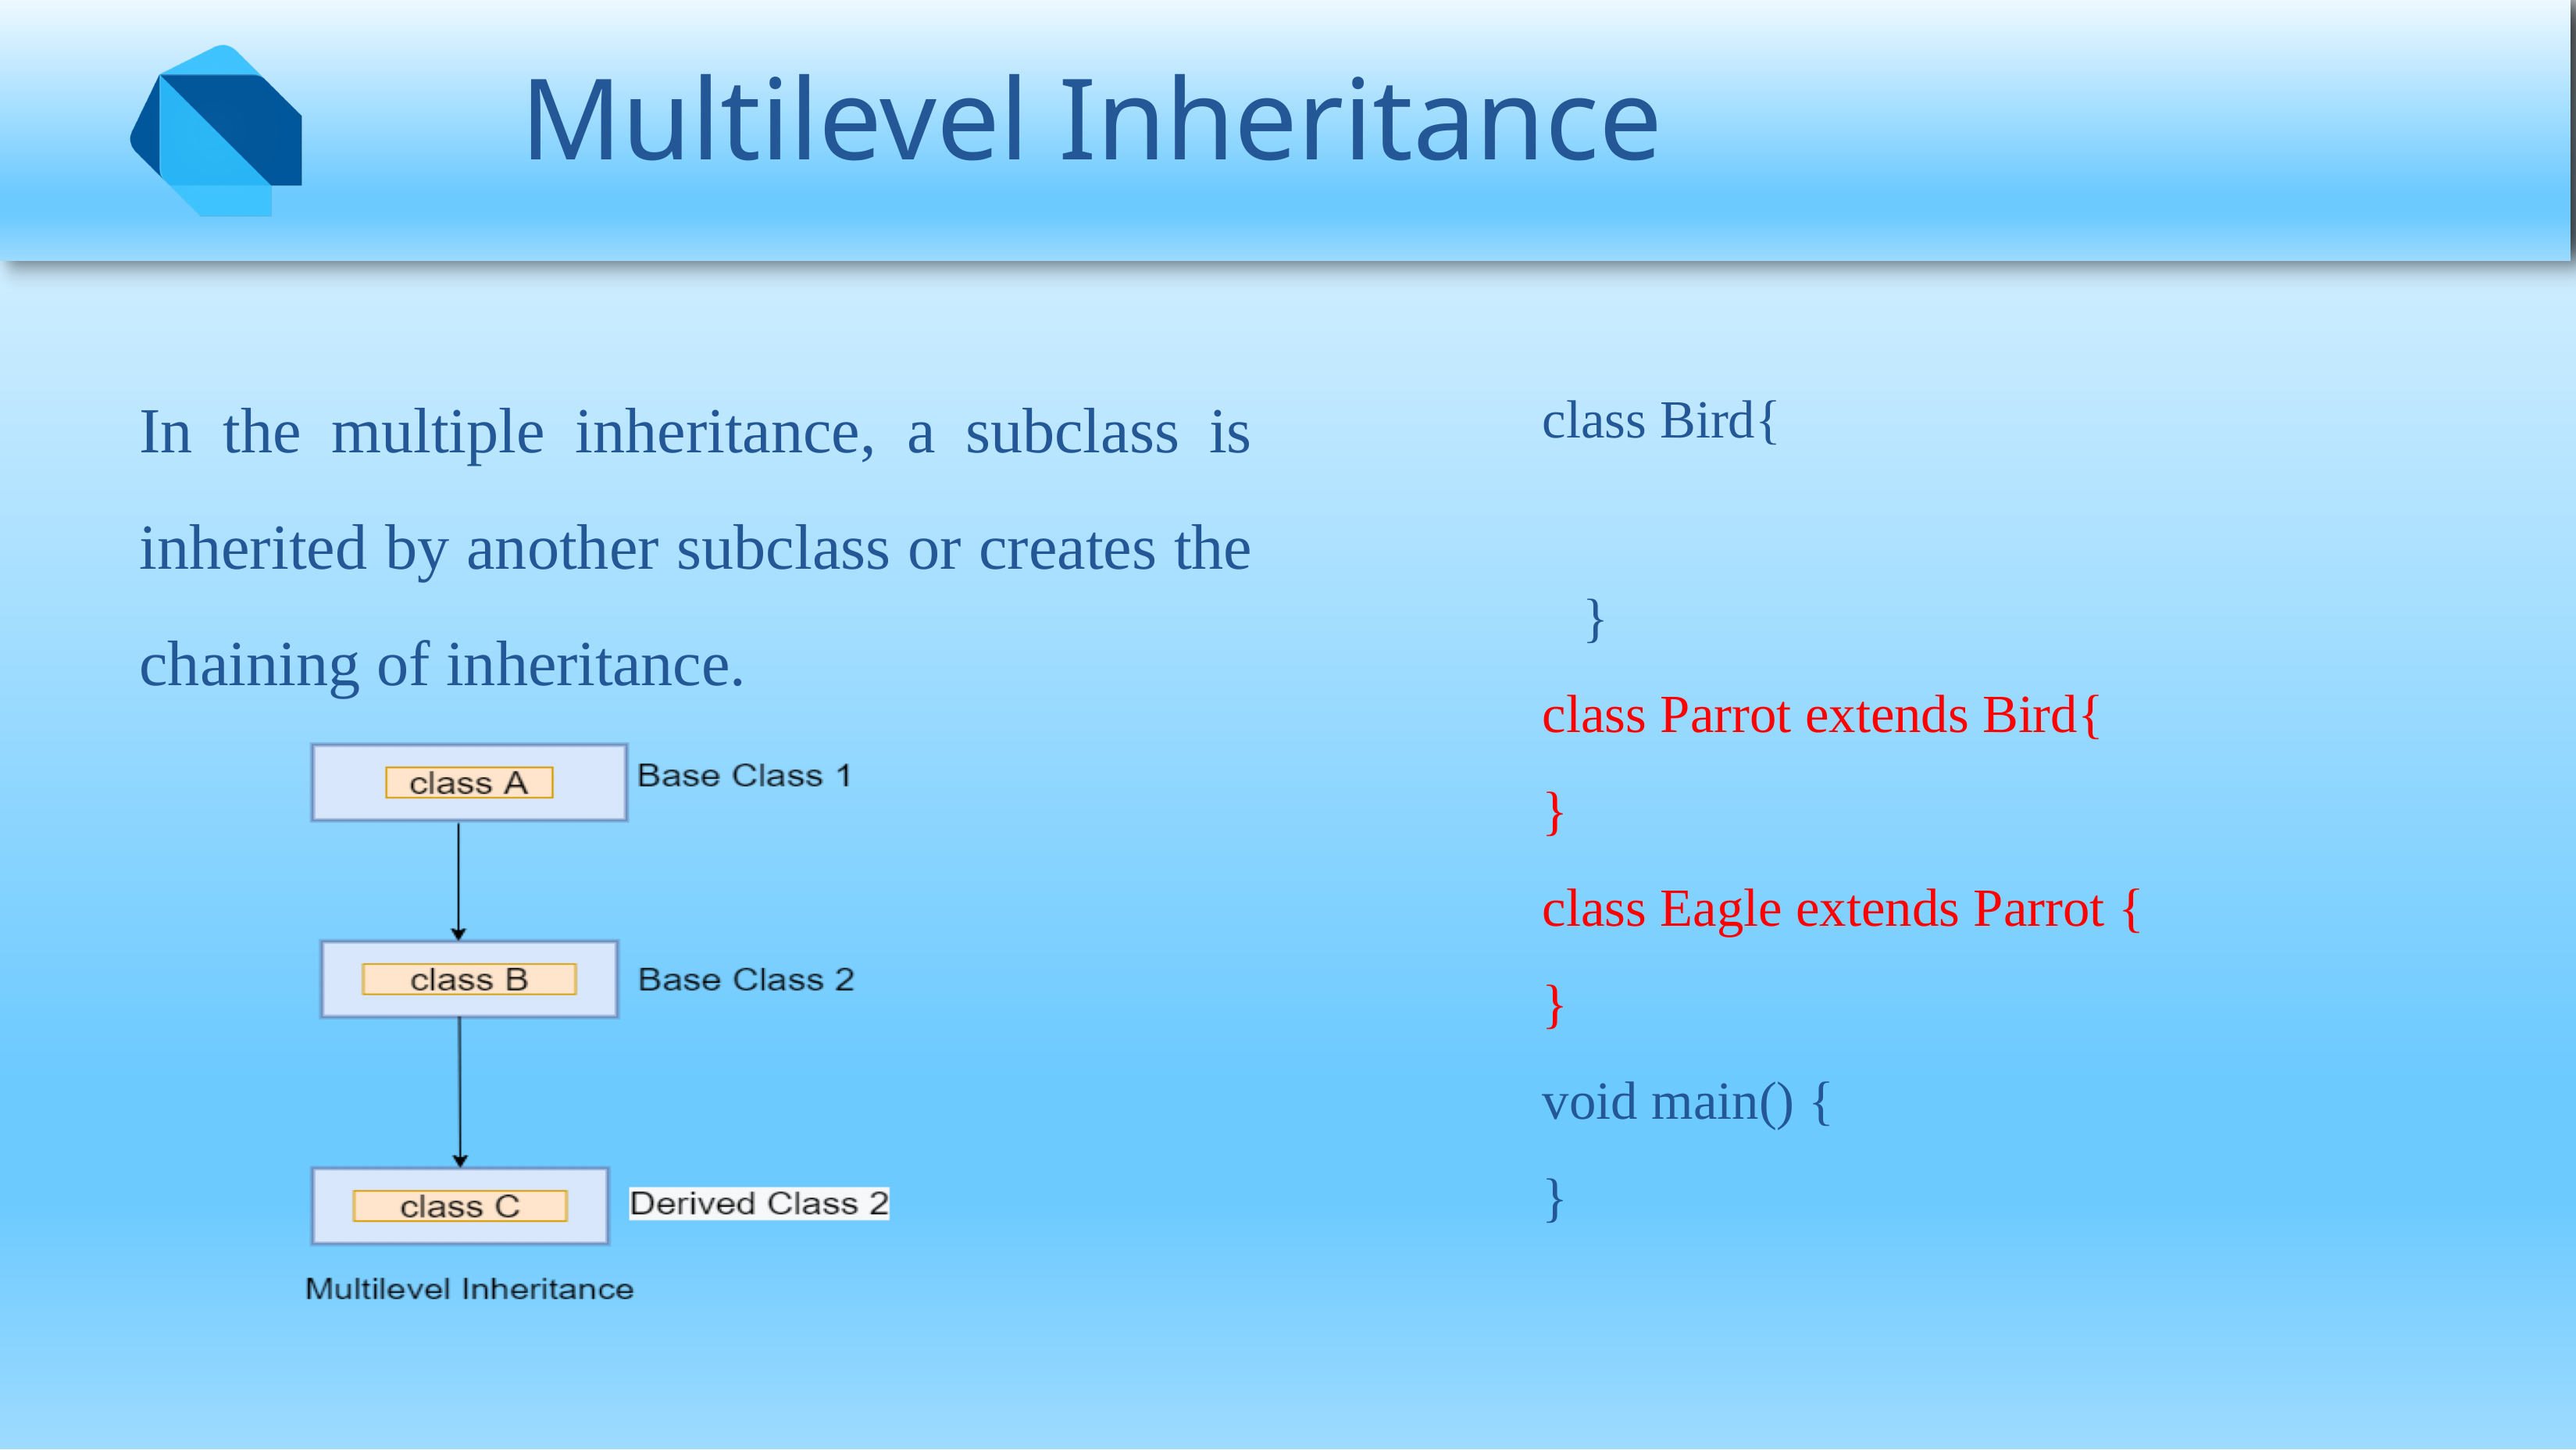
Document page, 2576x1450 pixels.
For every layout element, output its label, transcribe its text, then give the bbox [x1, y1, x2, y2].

picture [128, 42, 304, 219]
picture [0, 302, 2576, 1449]
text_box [0, 0, 2576, 302]
text_box In the multiple inheritance, a subclass is inherited by another subclass or creates the chaining of inheritance. [137, 348, 1252, 698]
text_box class Bird{ } class Parrot extends Bird{ } class Eagle extends Parrot { } void main() { } [1540, 382, 2146, 1227]
